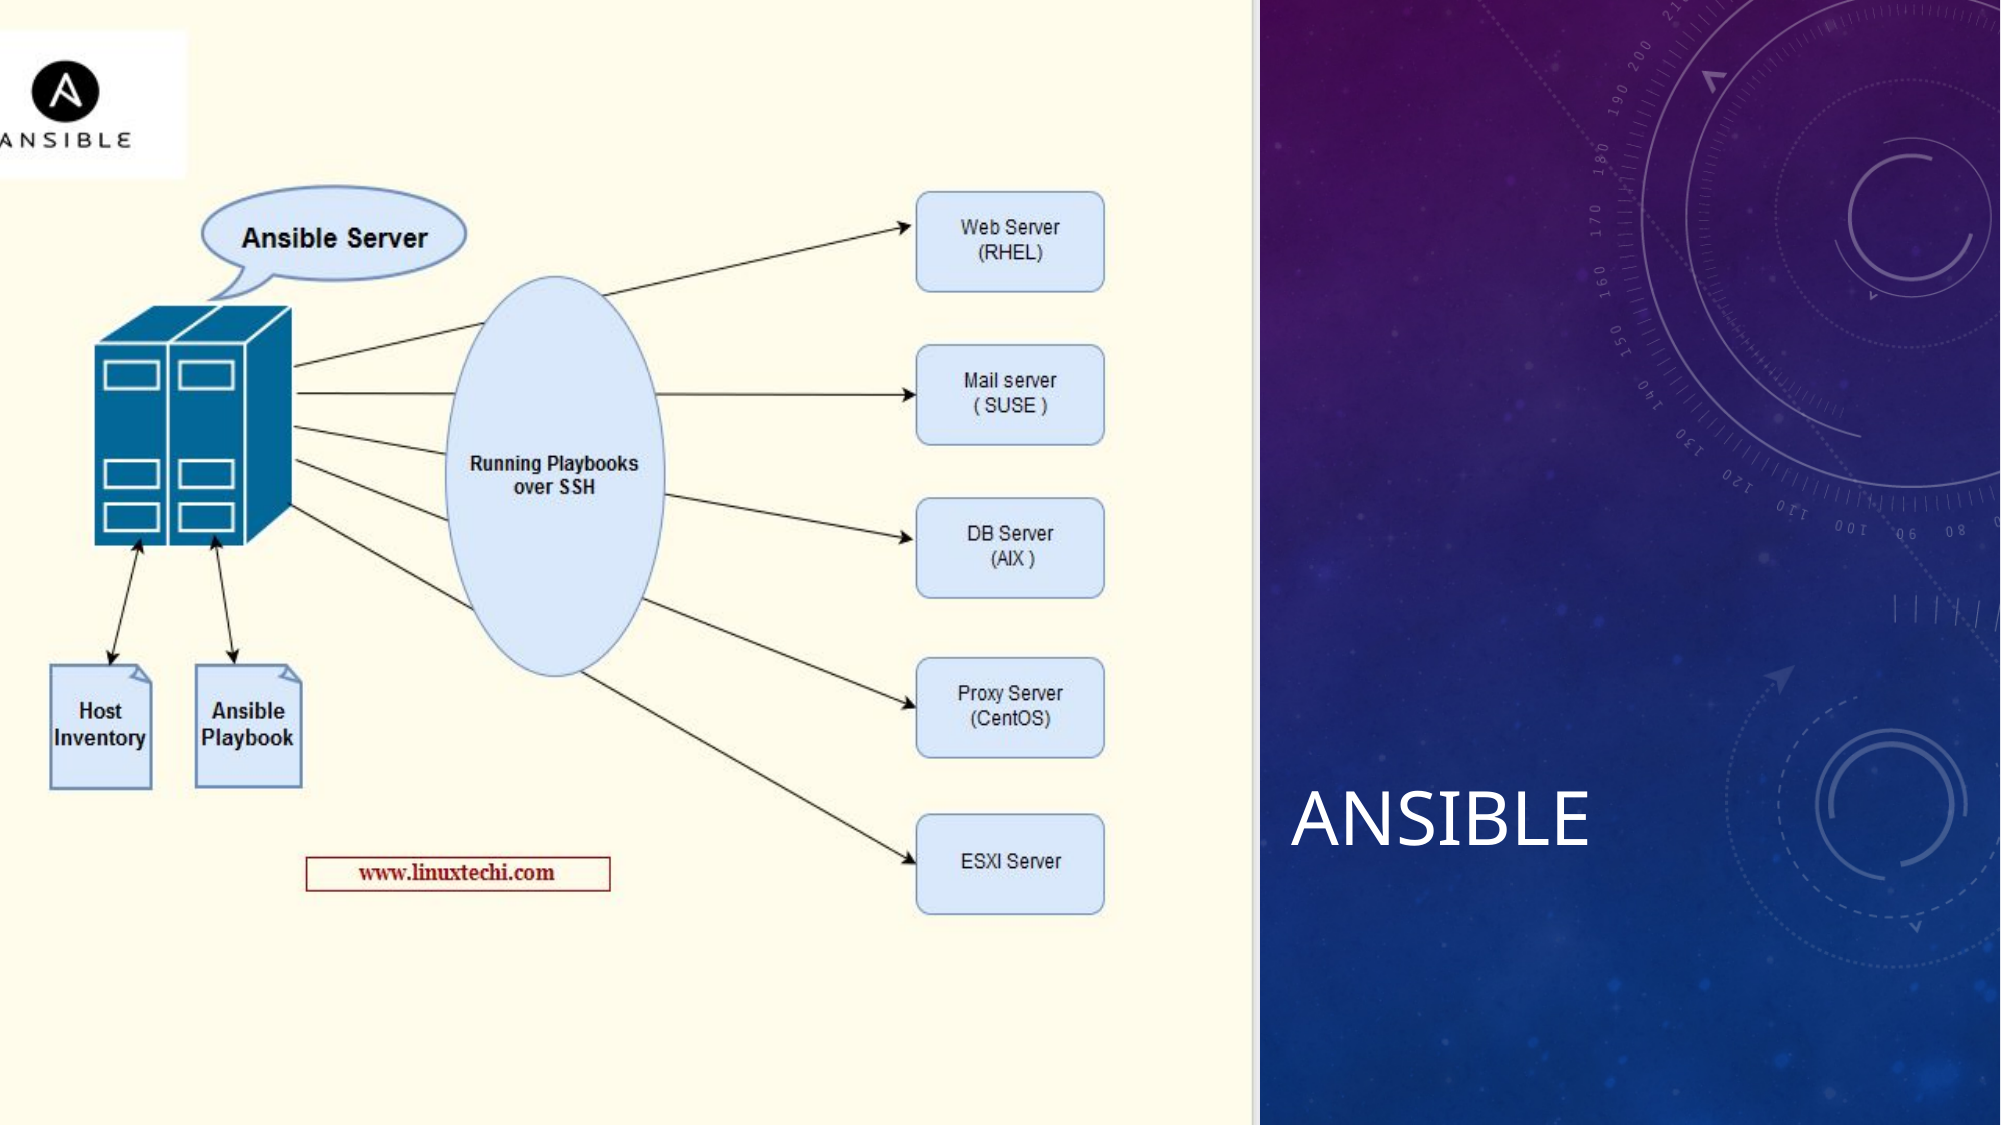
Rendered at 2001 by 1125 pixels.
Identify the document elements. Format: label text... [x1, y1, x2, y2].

text_box [1264, 398, 1851, 1051]
title Ansible [1276, 631, 1959, 1089]
text_box [1276, 68, 1975, 332]
picture [0, 0, 2001, 1125]
